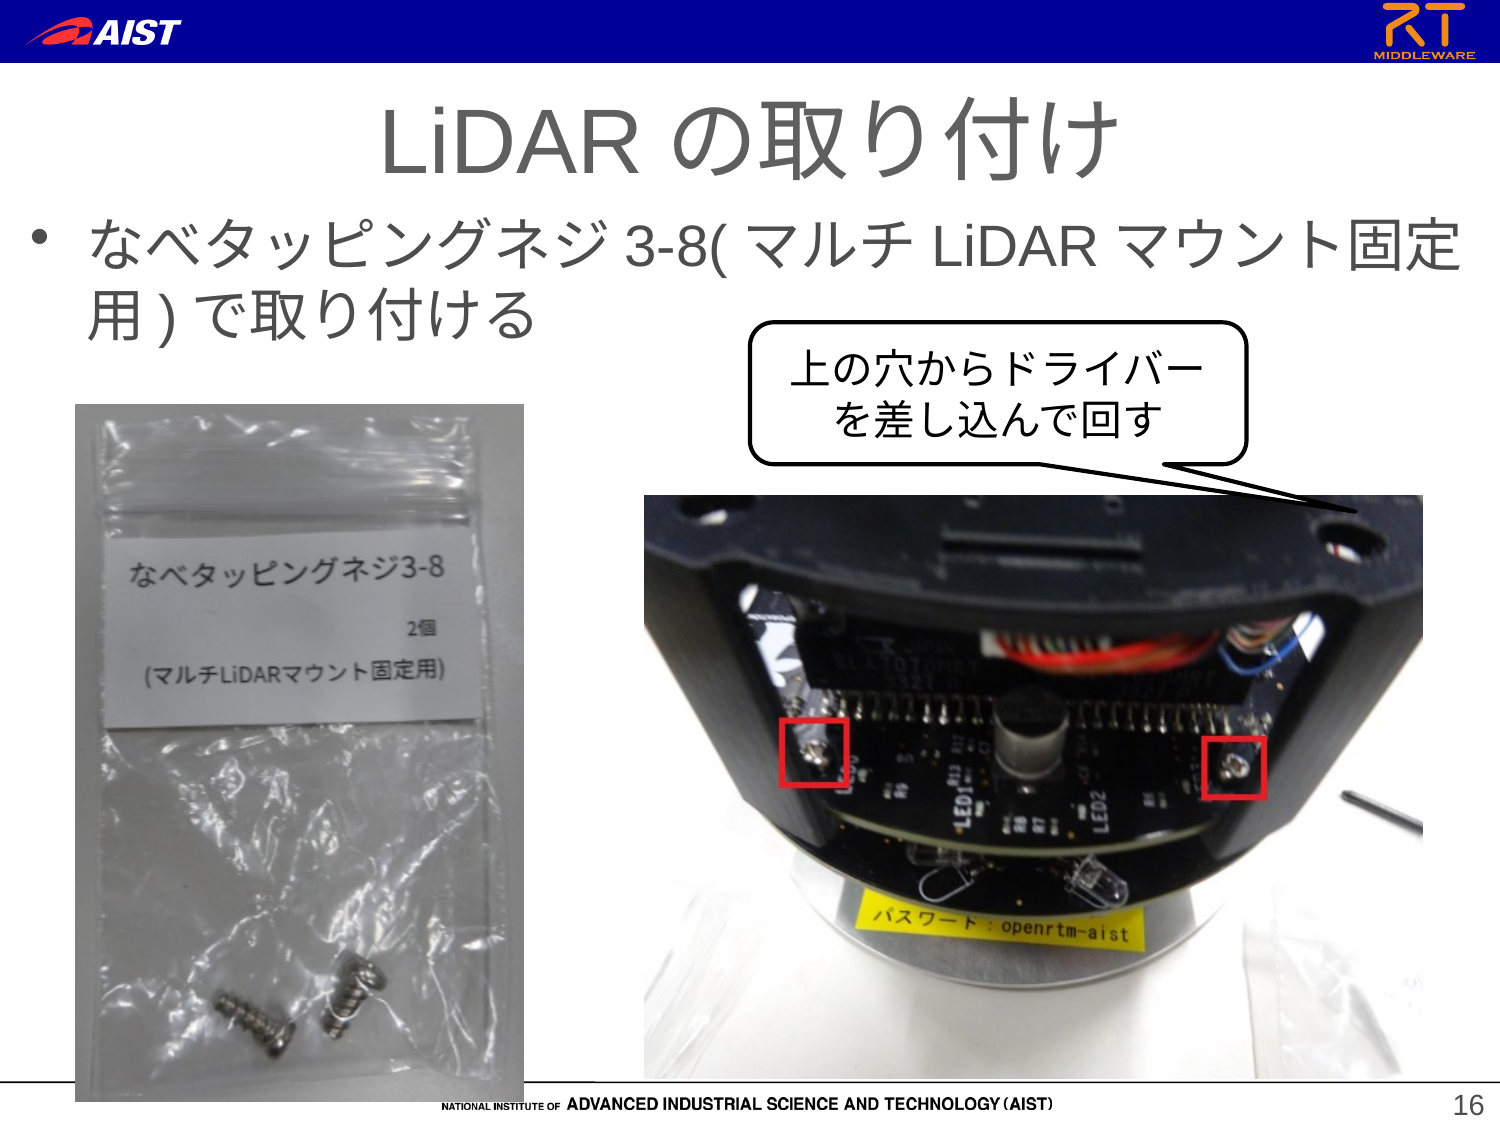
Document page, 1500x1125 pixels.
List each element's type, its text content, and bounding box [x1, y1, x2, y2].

text_box LiDARの取り付け [29, 66, 1474, 208]
picture [75, 404, 1052, 1110]
slide_number 16 [1149, 1078, 1500, 1125]
picture [644, 494, 1423, 1079]
list なべタッピングネジ3-8(マルチLiDARマウント固定用)で取り付ける [14, 200, 1489, 1102]
picture [0, 0, 1500, 63]
text_box 上の穴からドライバーを差し込んで回す [747, 320, 1289, 493]
